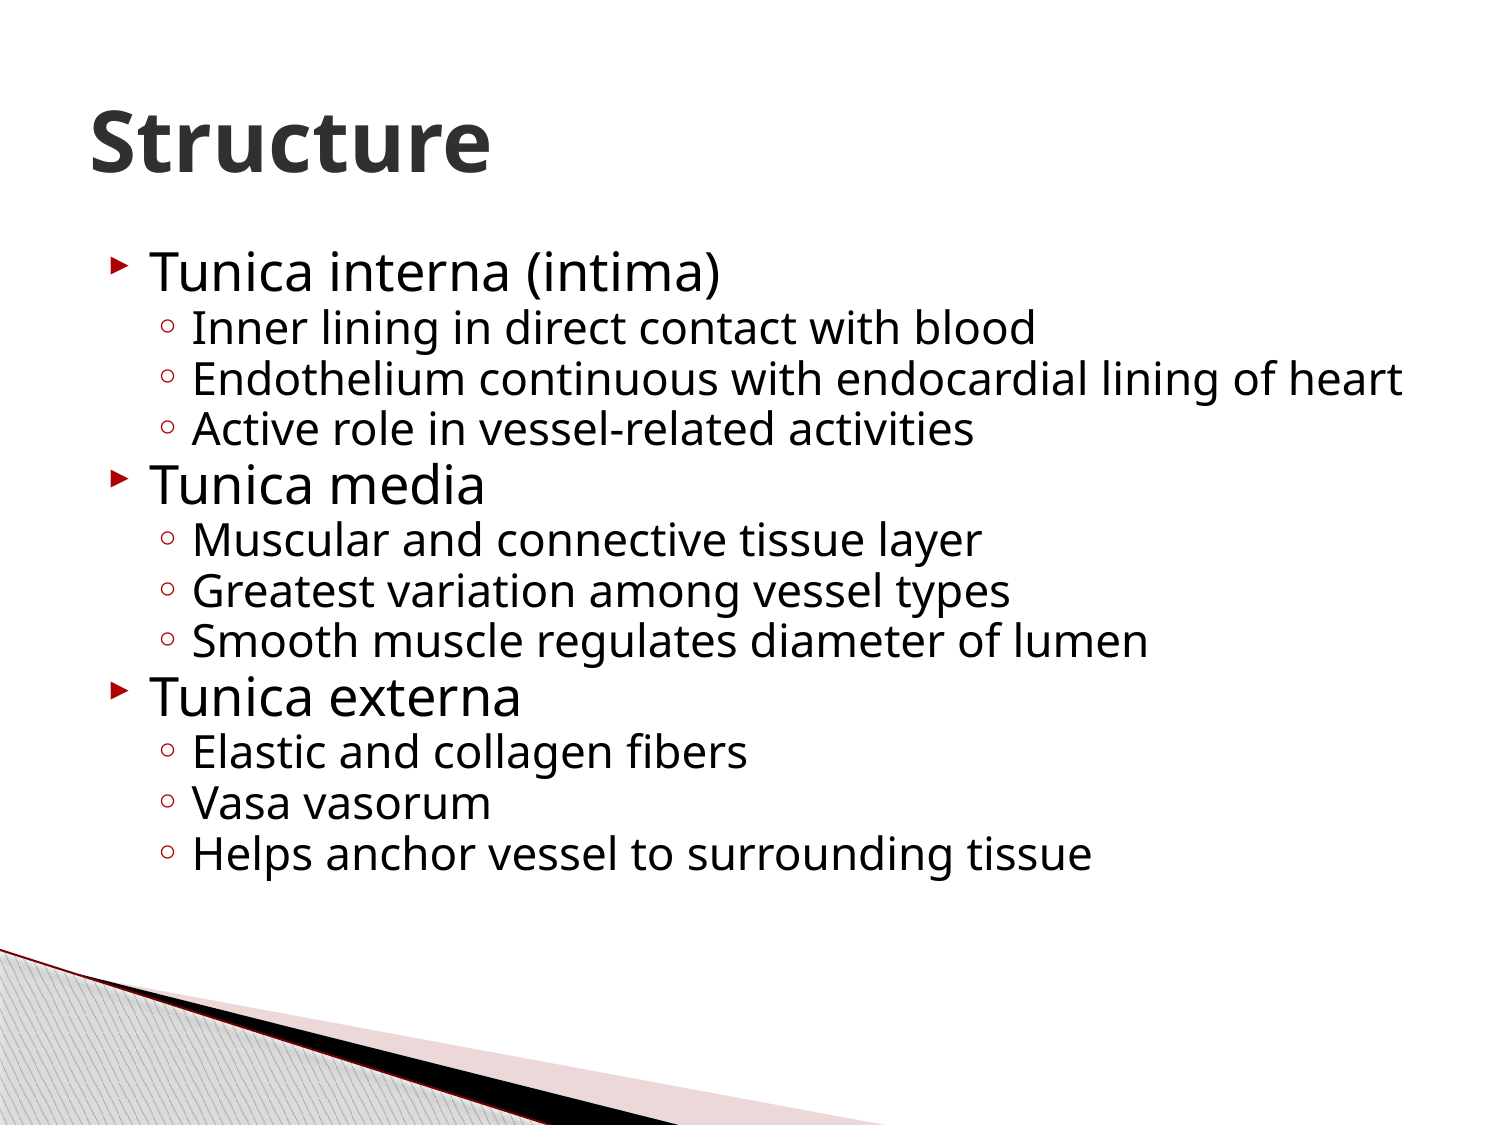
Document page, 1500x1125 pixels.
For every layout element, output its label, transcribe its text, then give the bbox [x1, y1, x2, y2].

list Tunica interna (intima) Inner lining in direct contact with blood Endothelium continuous with endocardial lining of heart Active role in vessel-related activities Tunica media Muscular and connective tissue layer Greatest variation among vessel types Smooth muscle regulates diameter of lumen Tunica externa Elastic and collagen fibers Vasa vasorum Helps anchor vessel to surrounding tissue [75, 243, 1425, 986]
title Structure [75, 45, 1425, 233]
